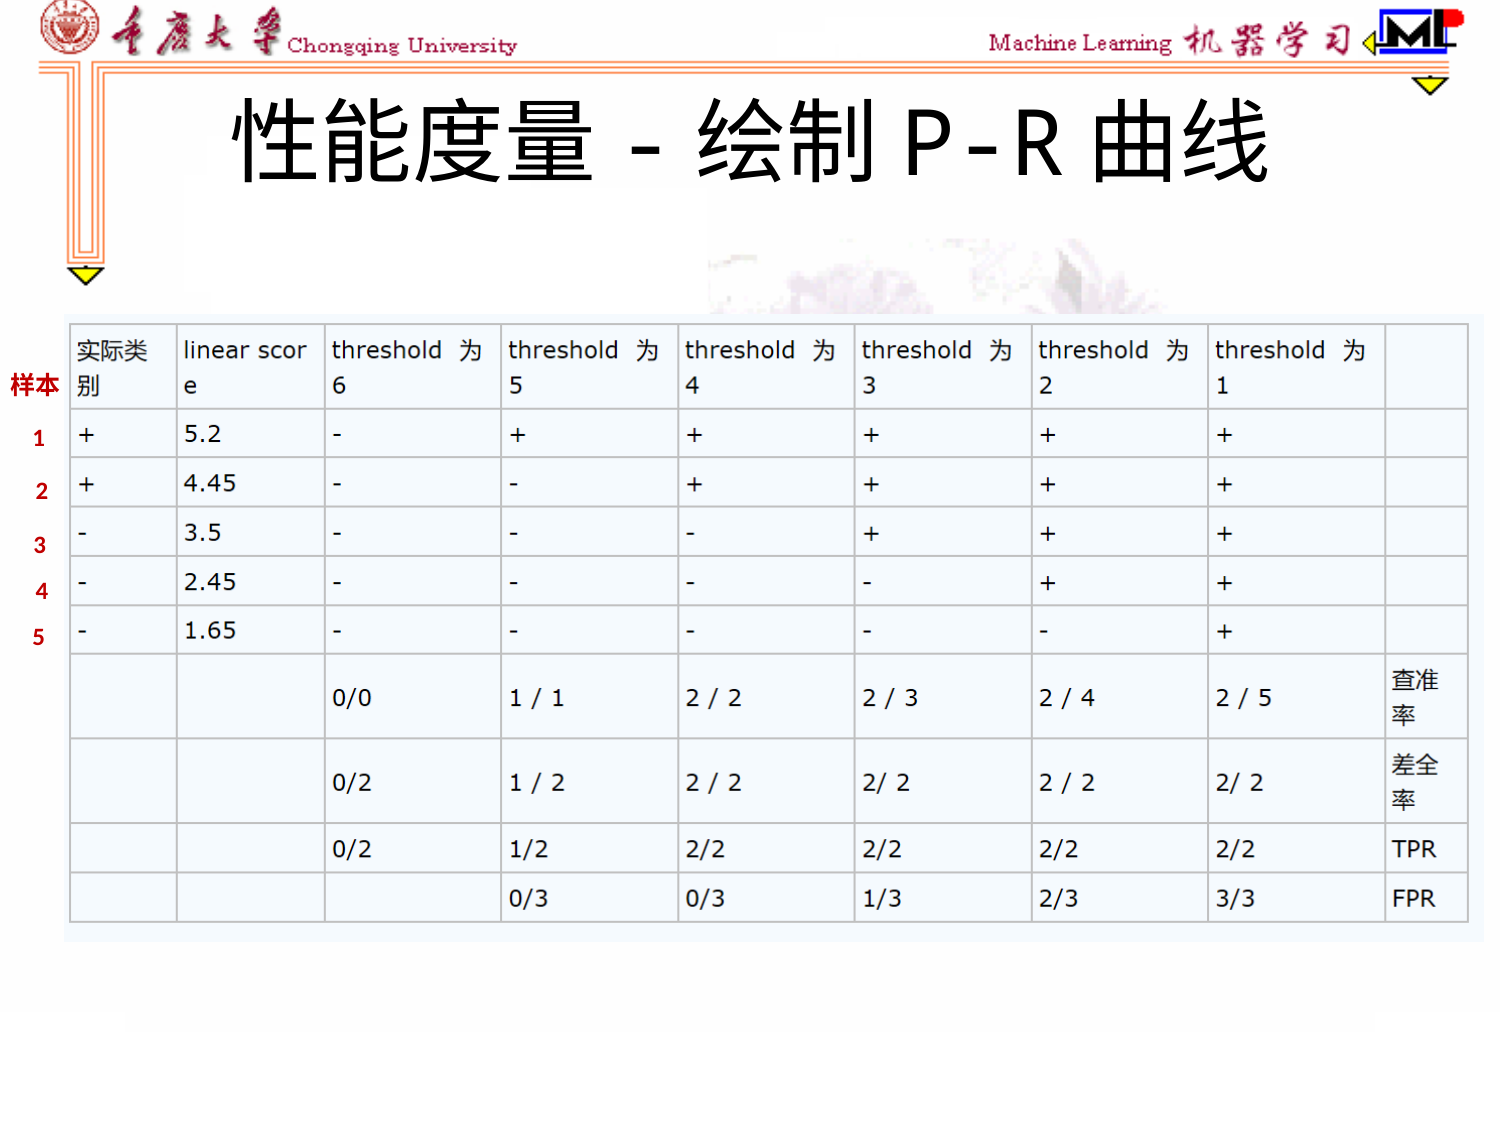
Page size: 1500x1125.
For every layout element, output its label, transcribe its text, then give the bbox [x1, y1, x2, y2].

picture [0, 0, 1500, 1032]
text_box 4 [20, 567, 57, 612]
text_box 3 [18, 520, 55, 566]
text_box 5 [17, 613, 54, 658]
text_box 样本 [0, 361, 59, 407]
text_box 2 [20, 466, 57, 512]
title 性能度量-绘制P-R曲线 [75, 45, 1425, 233]
text_box 1 [17, 414, 54, 459]
